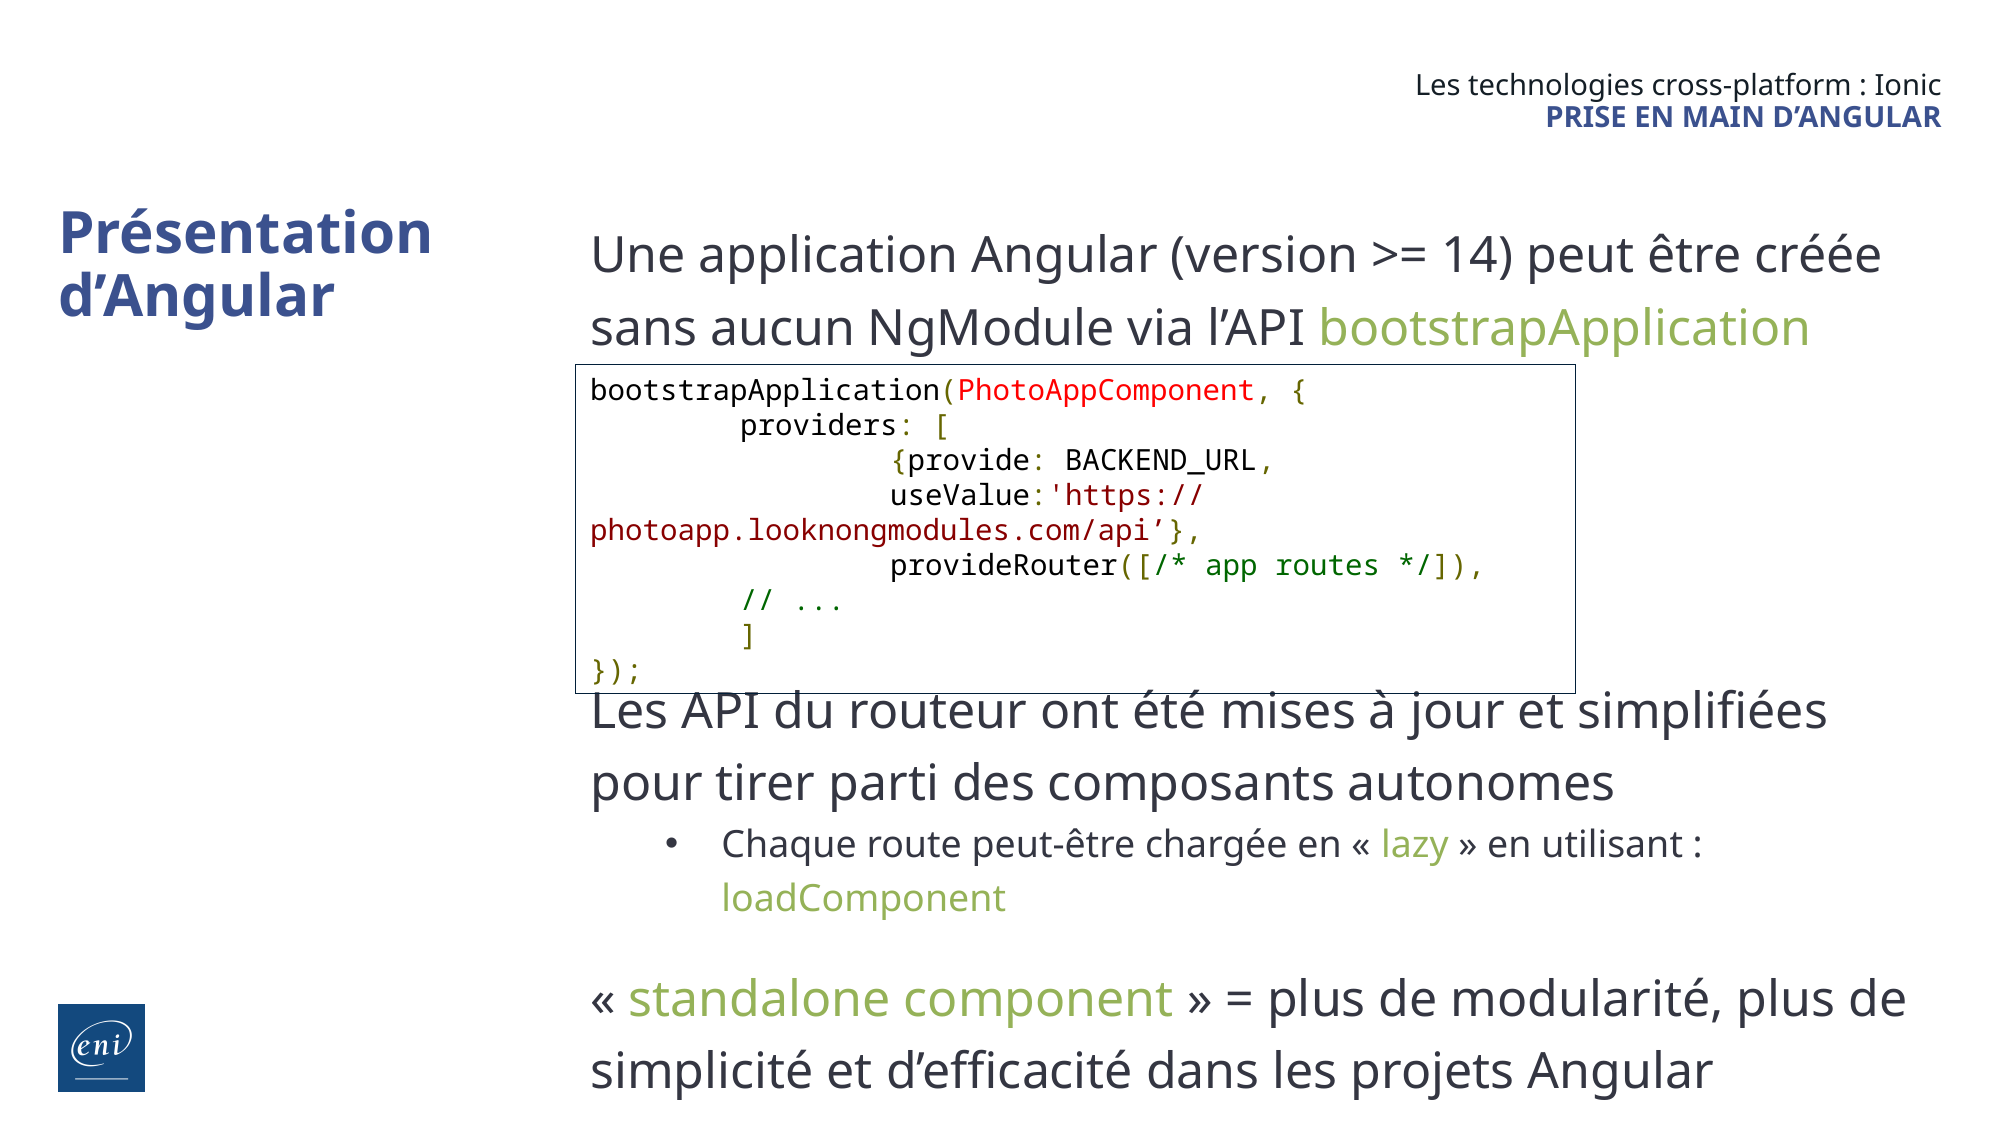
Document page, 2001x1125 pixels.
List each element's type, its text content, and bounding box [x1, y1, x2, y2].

picture [58, 1004, 145, 1092]
text_box Une application Angular (version >= 14) peut être créée sans aucun NgModule via l’API bootstrapApplication Les API du routeur ont été mises à jour et simplifiées pour tirer parti des composants autonomes Chaque route peut-être chargée en « lazy » en utilisant : loadComponent « standalone component » = plus de modularité, plus de simplicité et d’efficacité dans les projets Angular [575, 203, 1942, 1107]
text_box Présentation d’Angular [58, 203, 526, 929]
text_box bootstrapApplication(PhotoAppComponent, { providers: [ {provide: BACKEND_URL, useValue:'https://photoapp.looknongmodules.com/api’}, provideRouter([/* app routes */]), // ... ] }); [575, 364, 1576, 694]
text_box Les technologies cross-platform : Ionic Prise en main d’Angular [627, 70, 1942, 160]
